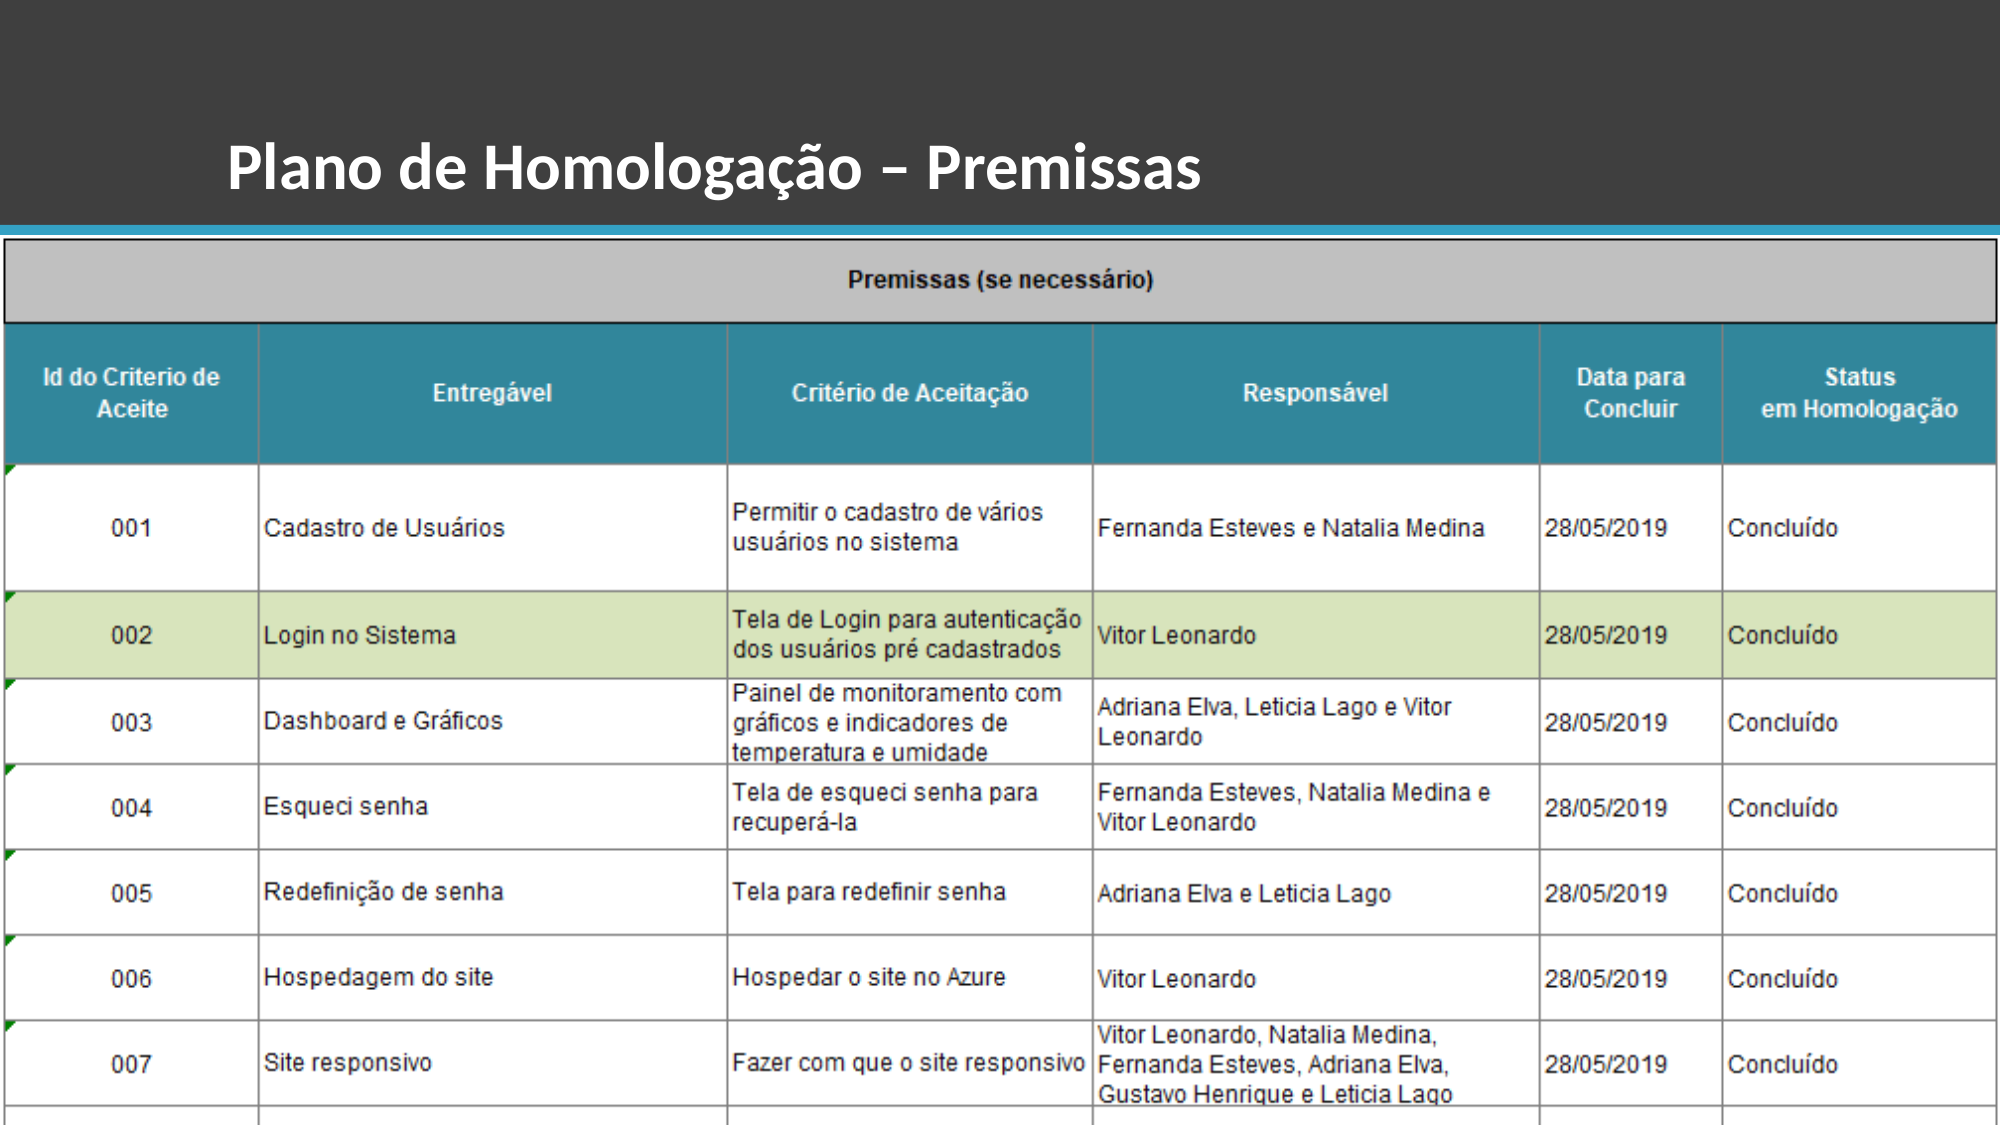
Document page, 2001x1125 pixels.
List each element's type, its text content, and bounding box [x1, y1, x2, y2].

title Plano de Homologação – Premissas [212, 41, 1788, 212]
picture [0, 235, 2000, 1125]
